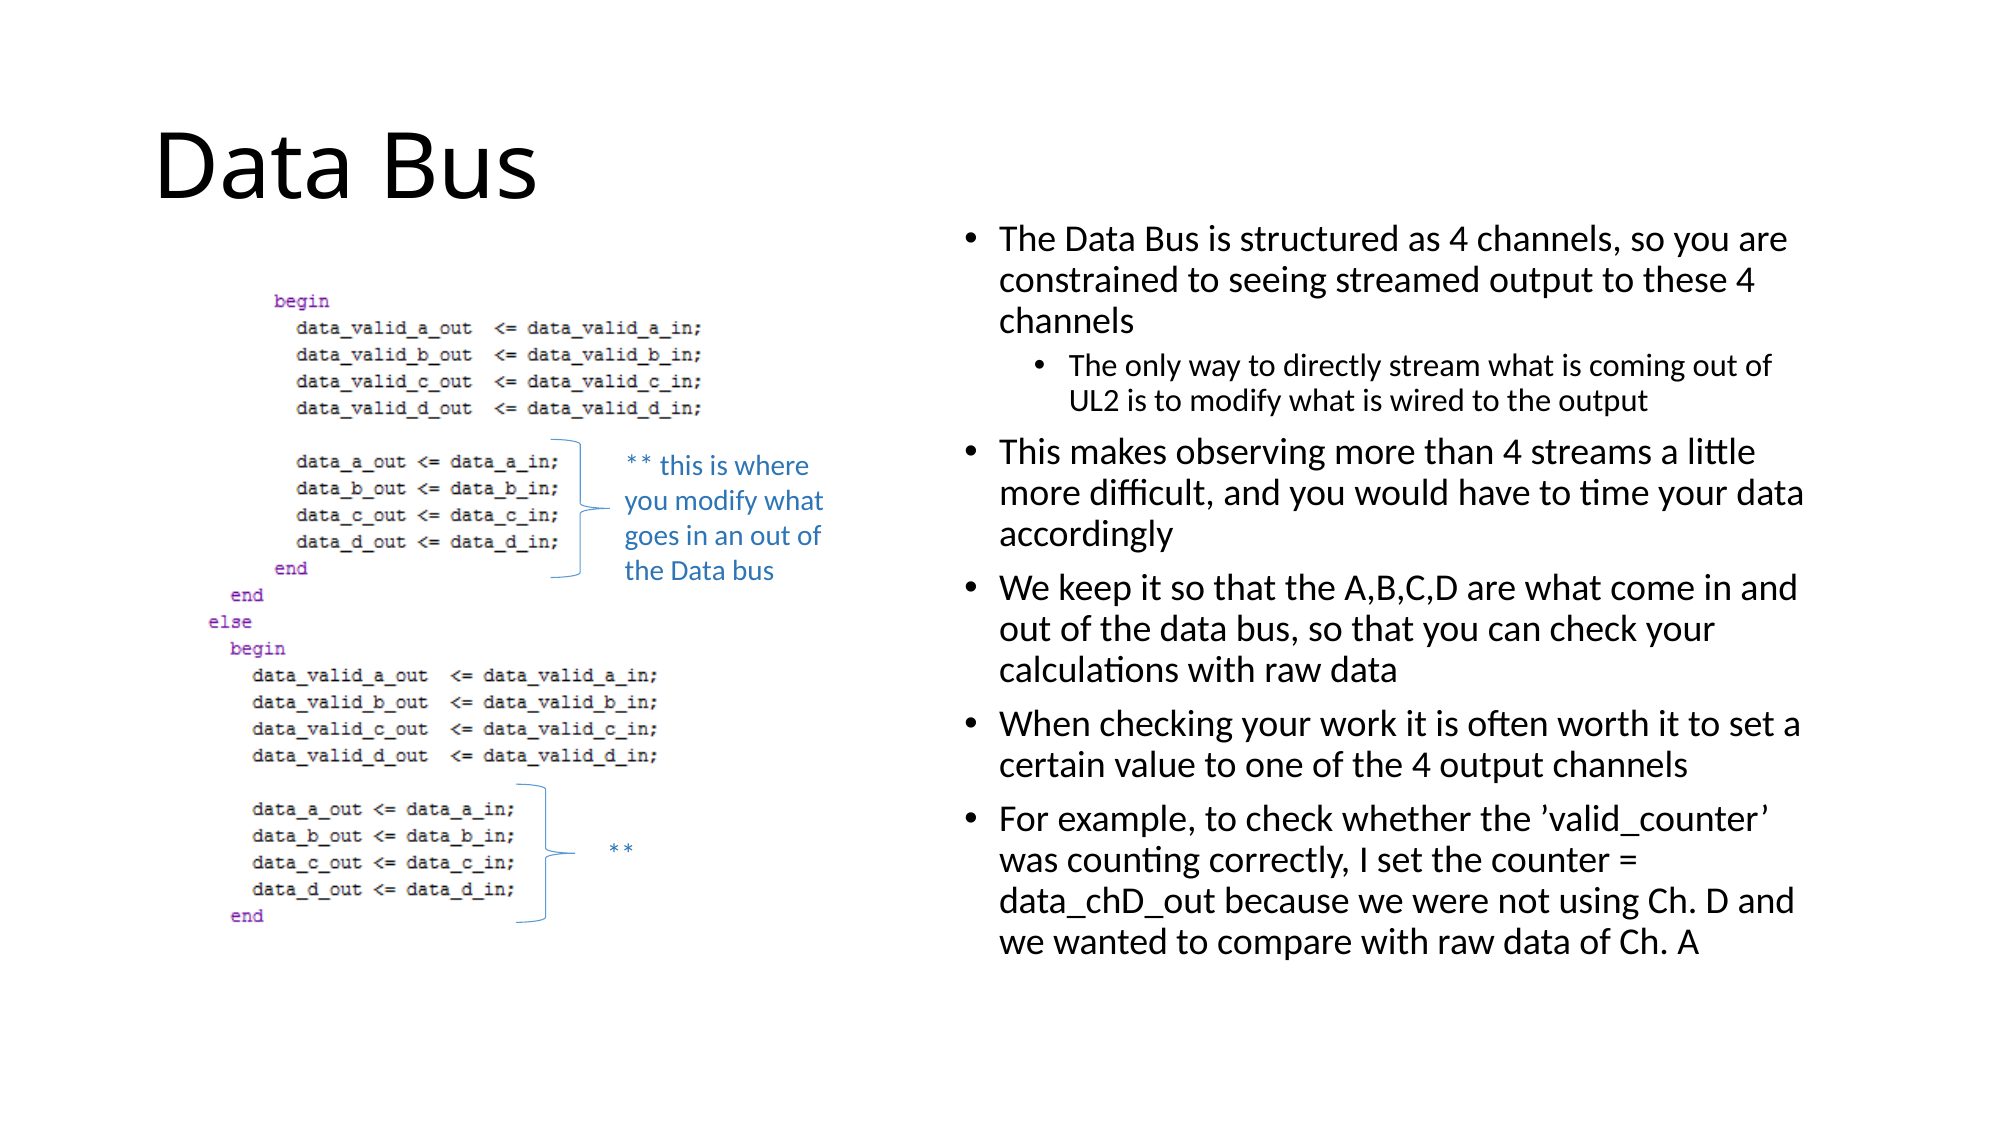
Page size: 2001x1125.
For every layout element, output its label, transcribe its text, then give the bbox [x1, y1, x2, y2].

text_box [155, 292, 876, 933]
list The Data Bus is structured as 4 channels, so you are constrained to seeing streamed output to these 4 channels The only way to directly stream what is coming out of UL2 is to modify what is wired to the output This makes observing more than 4 streams a little more difficult, and you would have to time your data accordingly We keep it so that the A,B,C,D are what come in and out of the data bus, so that you can check your calculations with raw data When checking your work it is often worth it to set a certain value to one of the 4 output channels For example, to check whether the ’valid_counter’ was counting correctly, I set the counter = data_chD_out because we were not using Ch. D and we wanted to compare with raw data of Ch. A [949, 211, 1828, 988]
title Data Bus [137, 59, 1863, 278]
